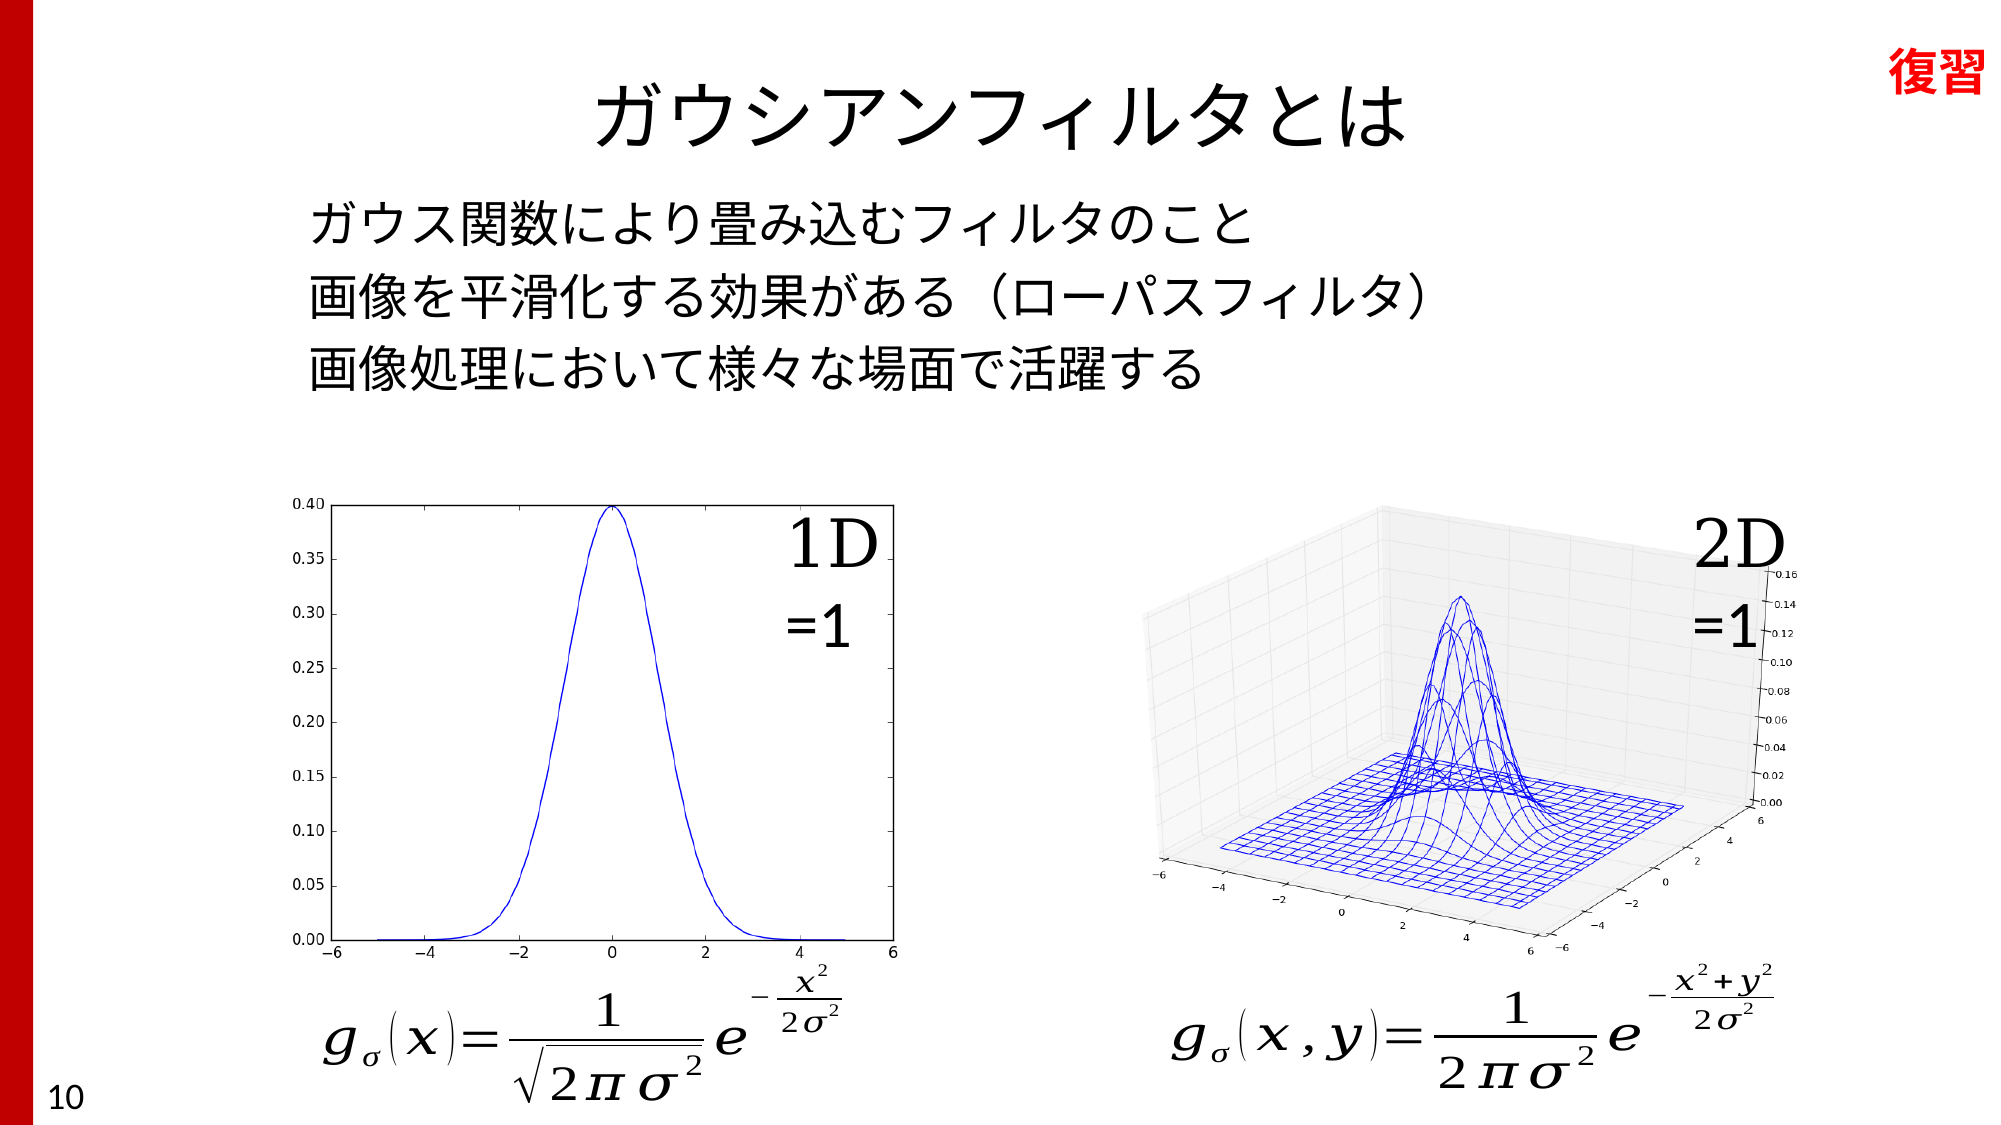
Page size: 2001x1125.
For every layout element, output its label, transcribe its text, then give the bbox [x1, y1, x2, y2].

text_box ガウス関数により畳み込むフィルタのこと 画像を平滑化する効果がある（ローパスフィルタ） 画像処理において様々な場面で活躍する [294, 185, 1473, 406]
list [240, 450, 965, 994]
title ガウシアンフィルタとは [226, 59, 1774, 181]
slide_number 10 [31, 1064, 482, 1125]
picture [1135, 492, 1810, 961]
text_box 復習 [1873, 32, 2000, 108]
